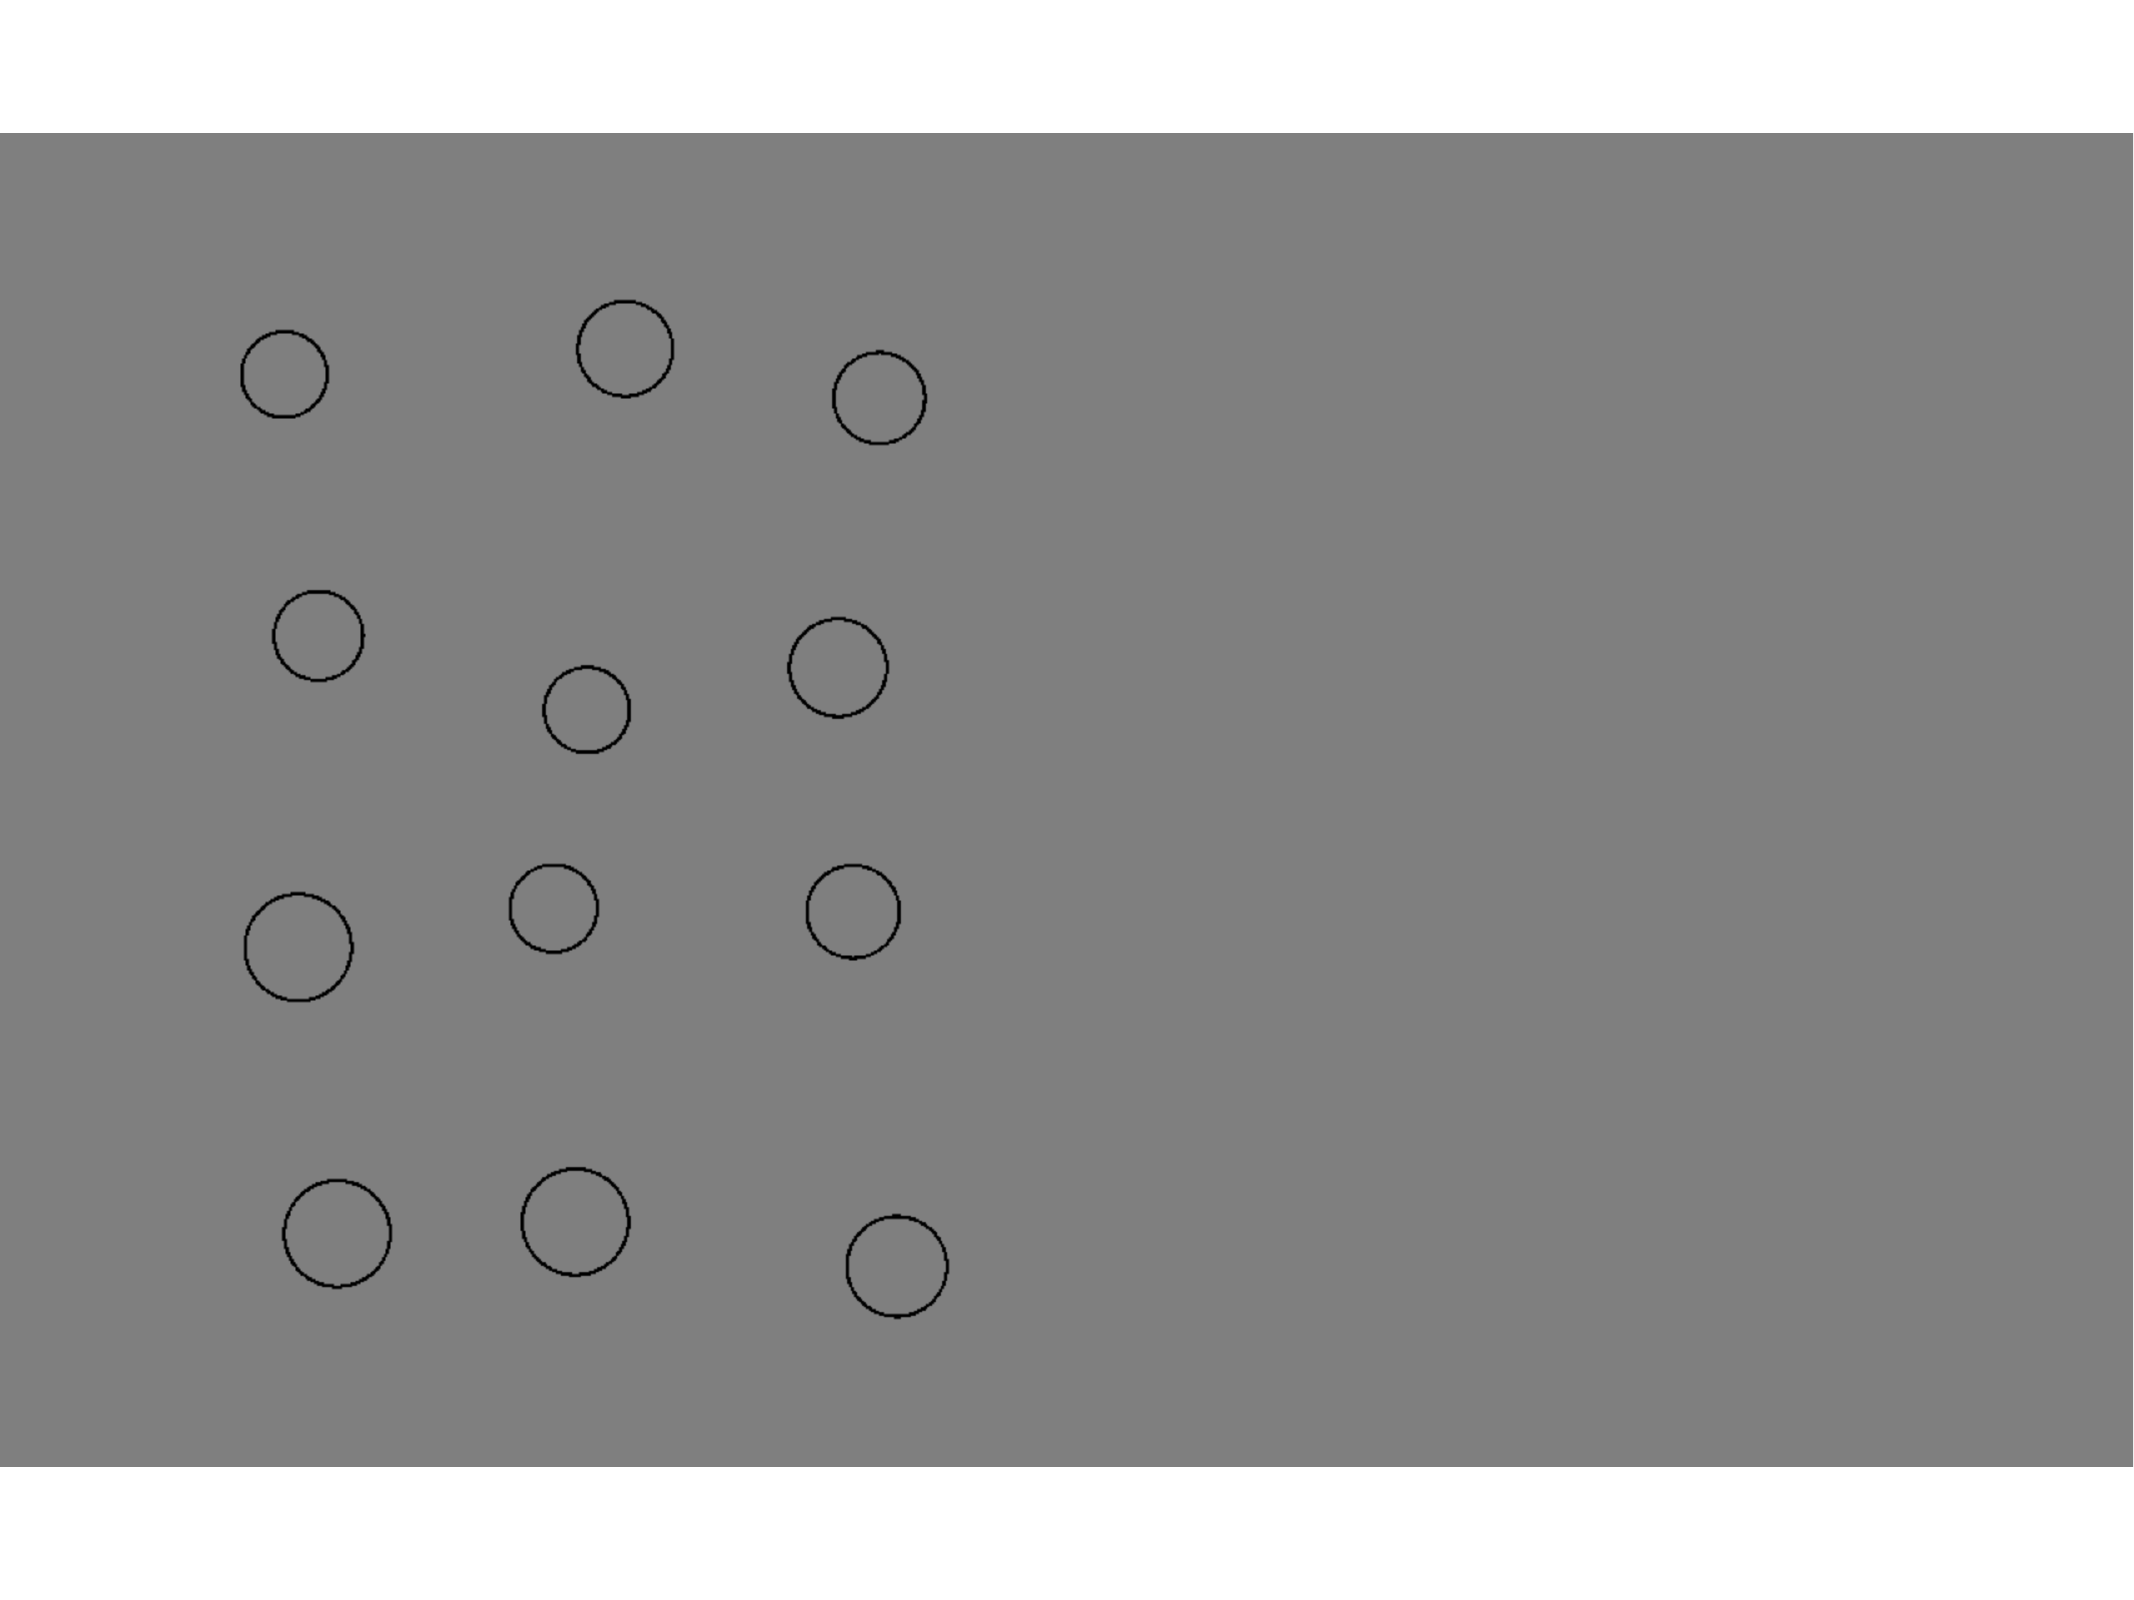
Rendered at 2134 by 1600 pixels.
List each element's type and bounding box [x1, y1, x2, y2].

picture [0, 133, 2134, 1467]
